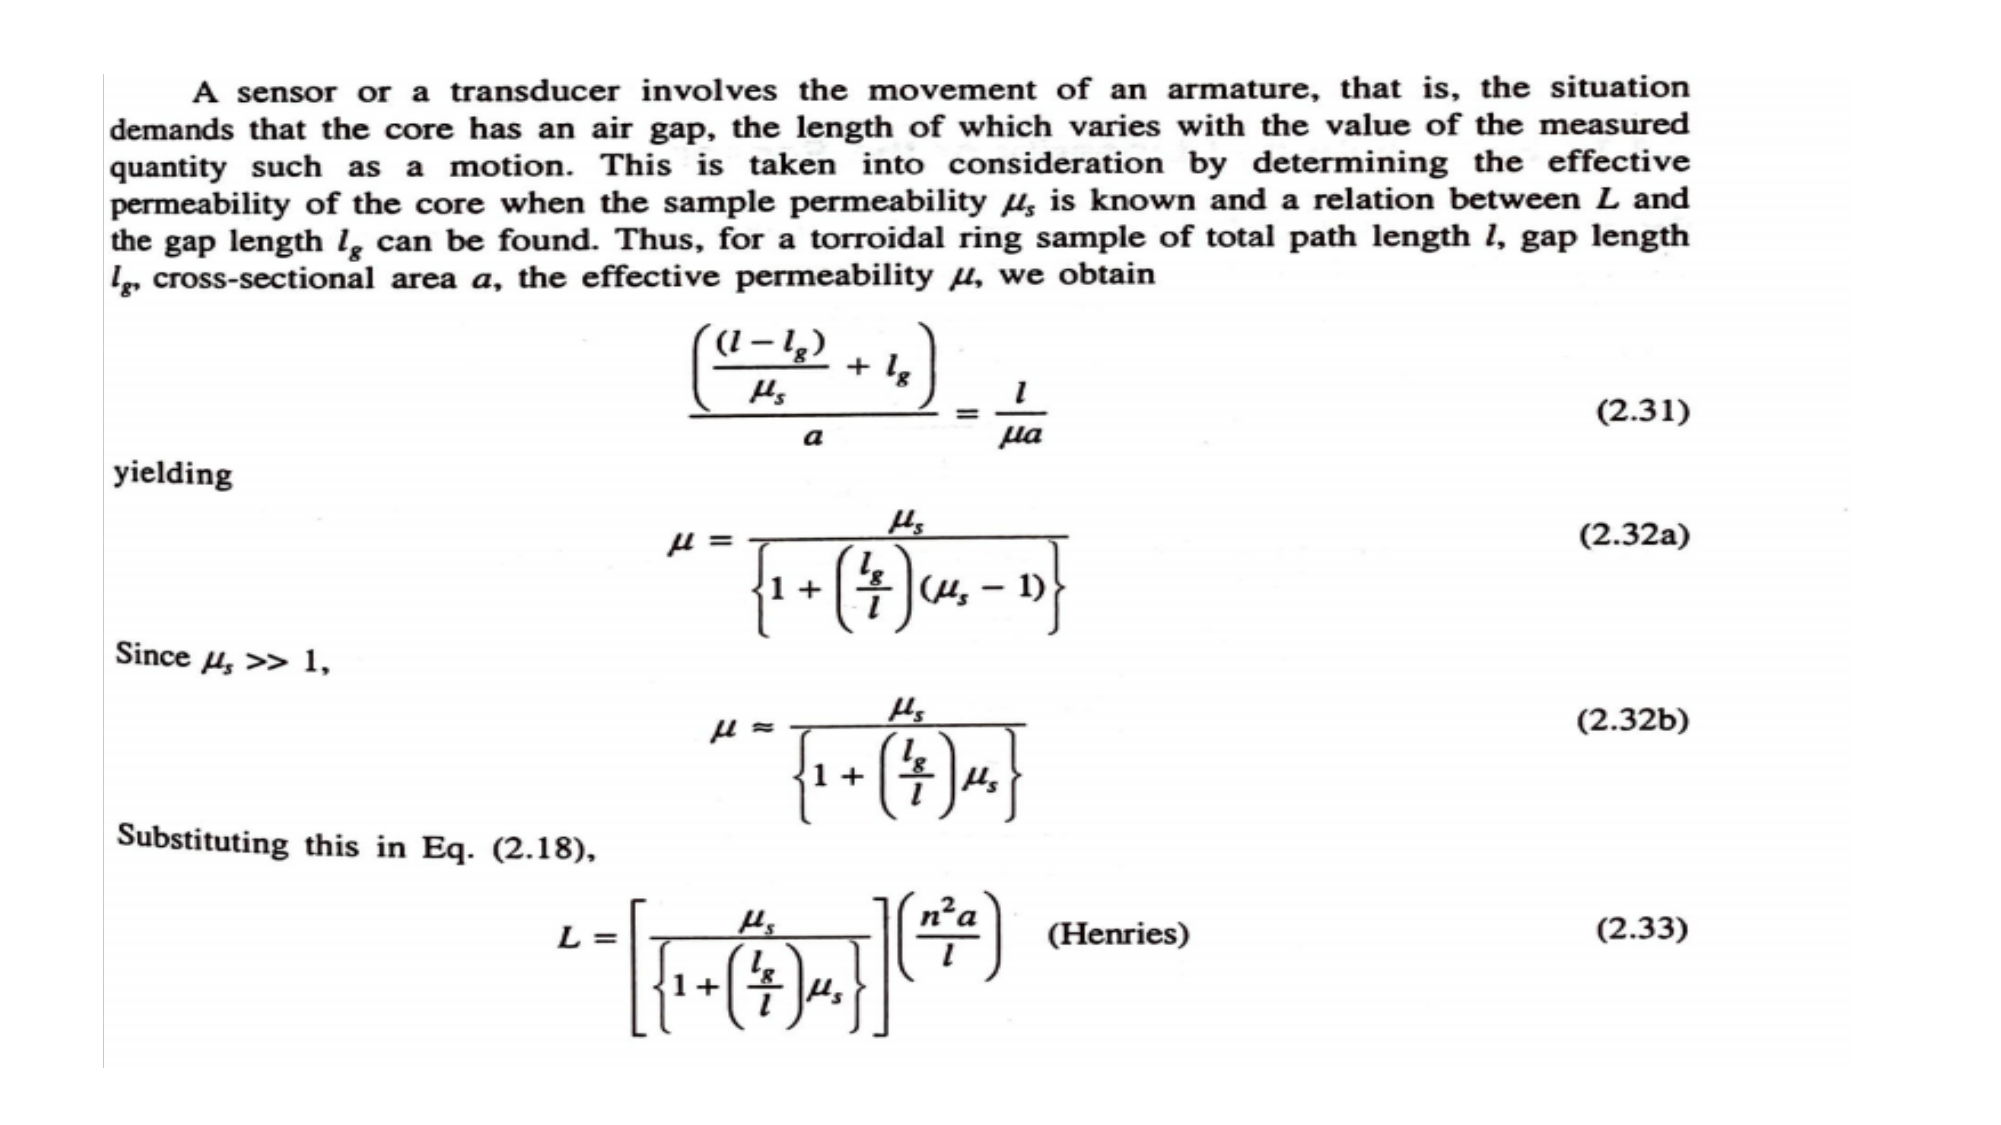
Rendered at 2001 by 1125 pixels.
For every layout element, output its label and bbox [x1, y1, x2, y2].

picture [103, 74, 1852, 1068]
